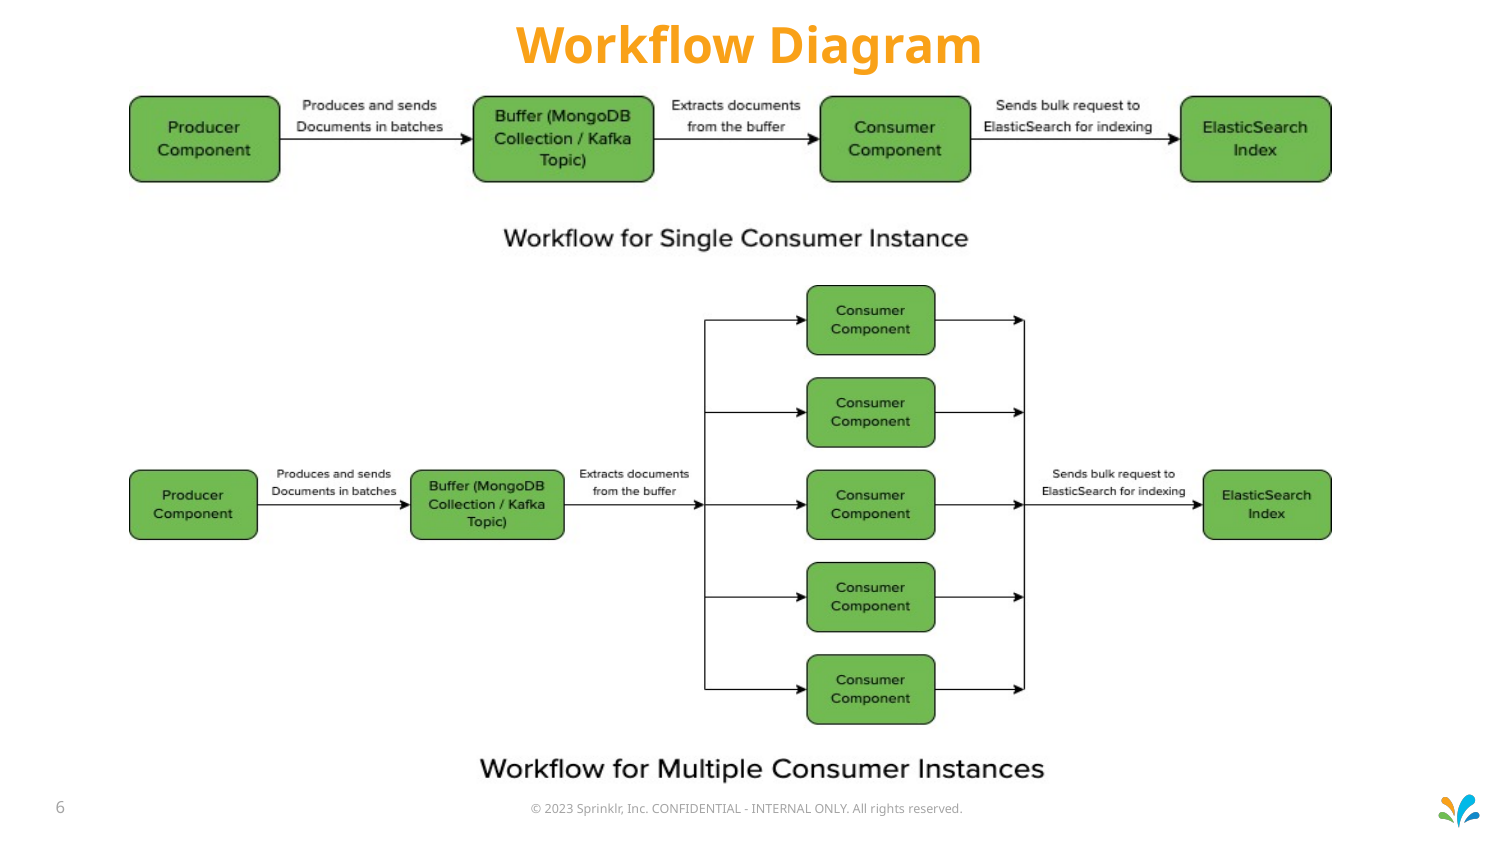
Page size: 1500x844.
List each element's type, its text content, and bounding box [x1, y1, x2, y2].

picture [1428, 780, 1490, 842]
text_box © 2023 Sprinklr, Inc. CONFIDENTIAL - INTERNAL ONLY. All rights reserved. [474, 803, 1026, 824]
title Workflow Diagram [75, 0, 1425, 87]
picture [129, 86, 1332, 269]
picture [129, 285, 1332, 795]
